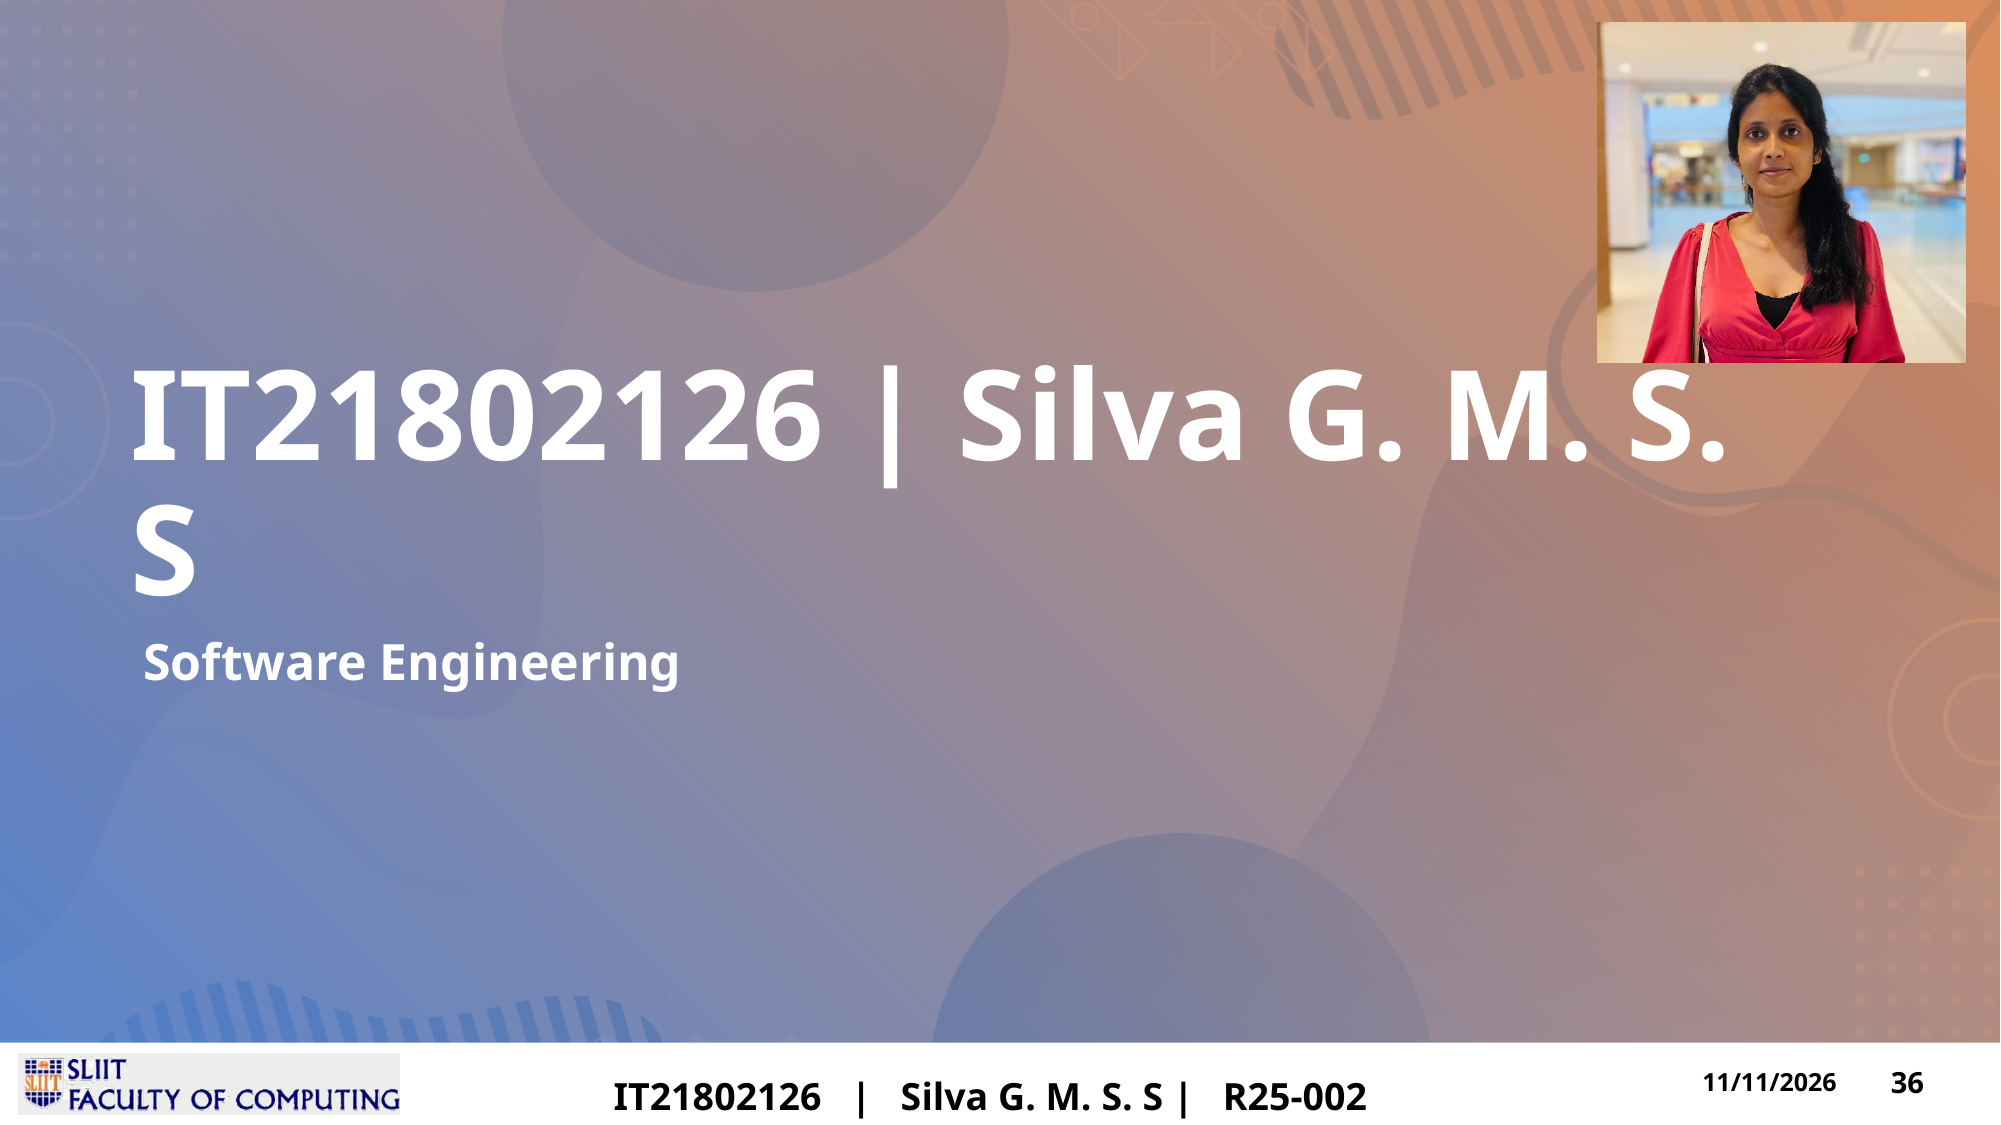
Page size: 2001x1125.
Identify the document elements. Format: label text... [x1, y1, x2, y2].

list Software Engineering [128, 629, 1829, 734]
title IT21802126 | Silva G. M. S. S [115, 161, 1841, 630]
picture [1596, 21, 1967, 363]
text_box IT21802126 | Silva G. M. S. S | R25-002 [430, 1063, 1551, 1125]
picture [18, 1052, 400, 1115]
